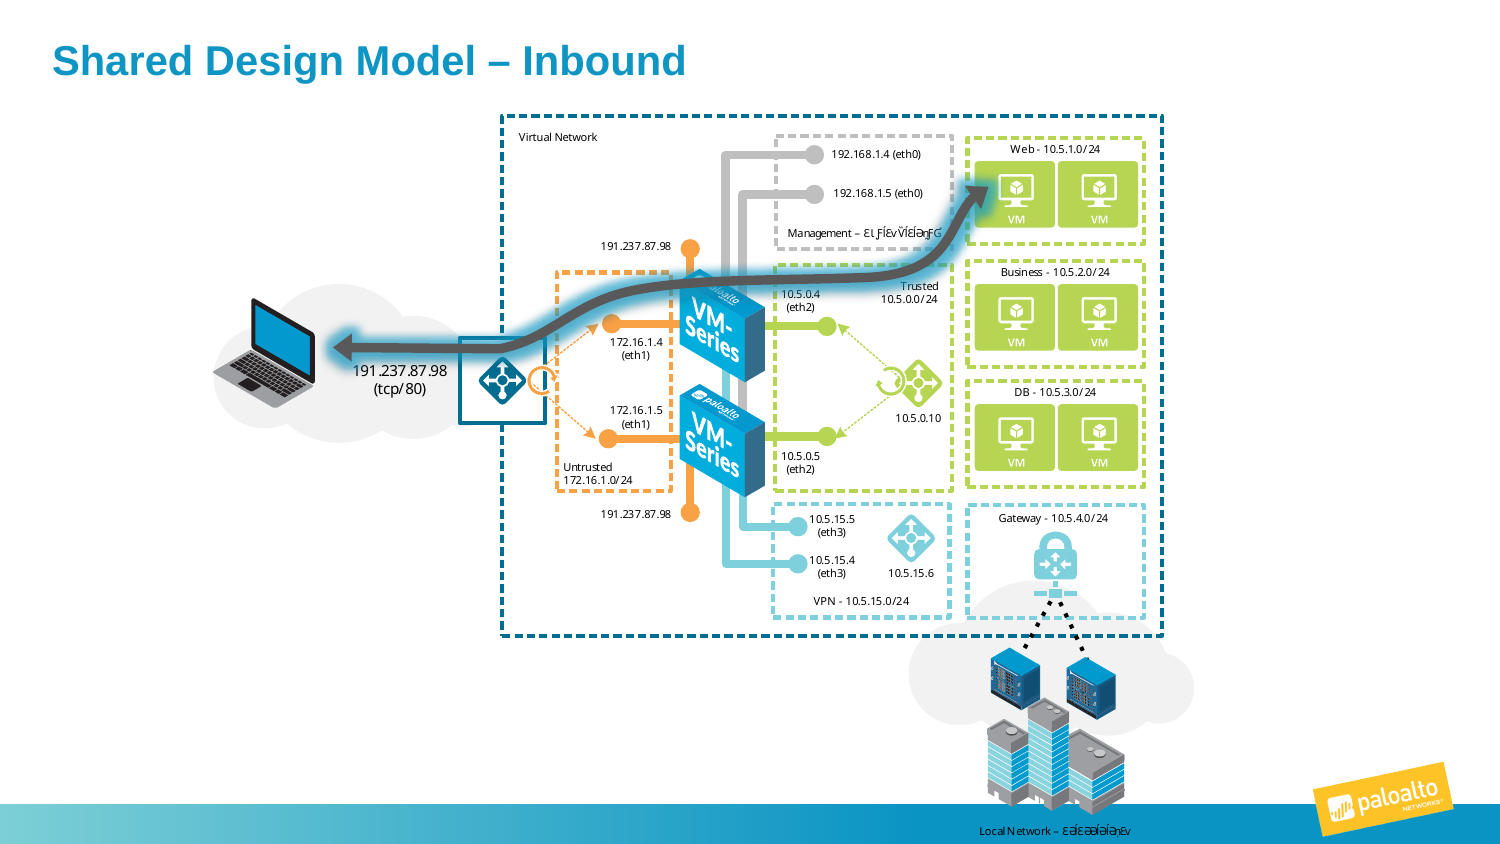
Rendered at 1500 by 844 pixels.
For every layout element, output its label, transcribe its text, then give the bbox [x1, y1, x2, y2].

picture [210, 111, 1195, 844]
title Shared Design Model – Inbound [52, 33, 1442, 88]
picture [1304, 737, 1461, 836]
